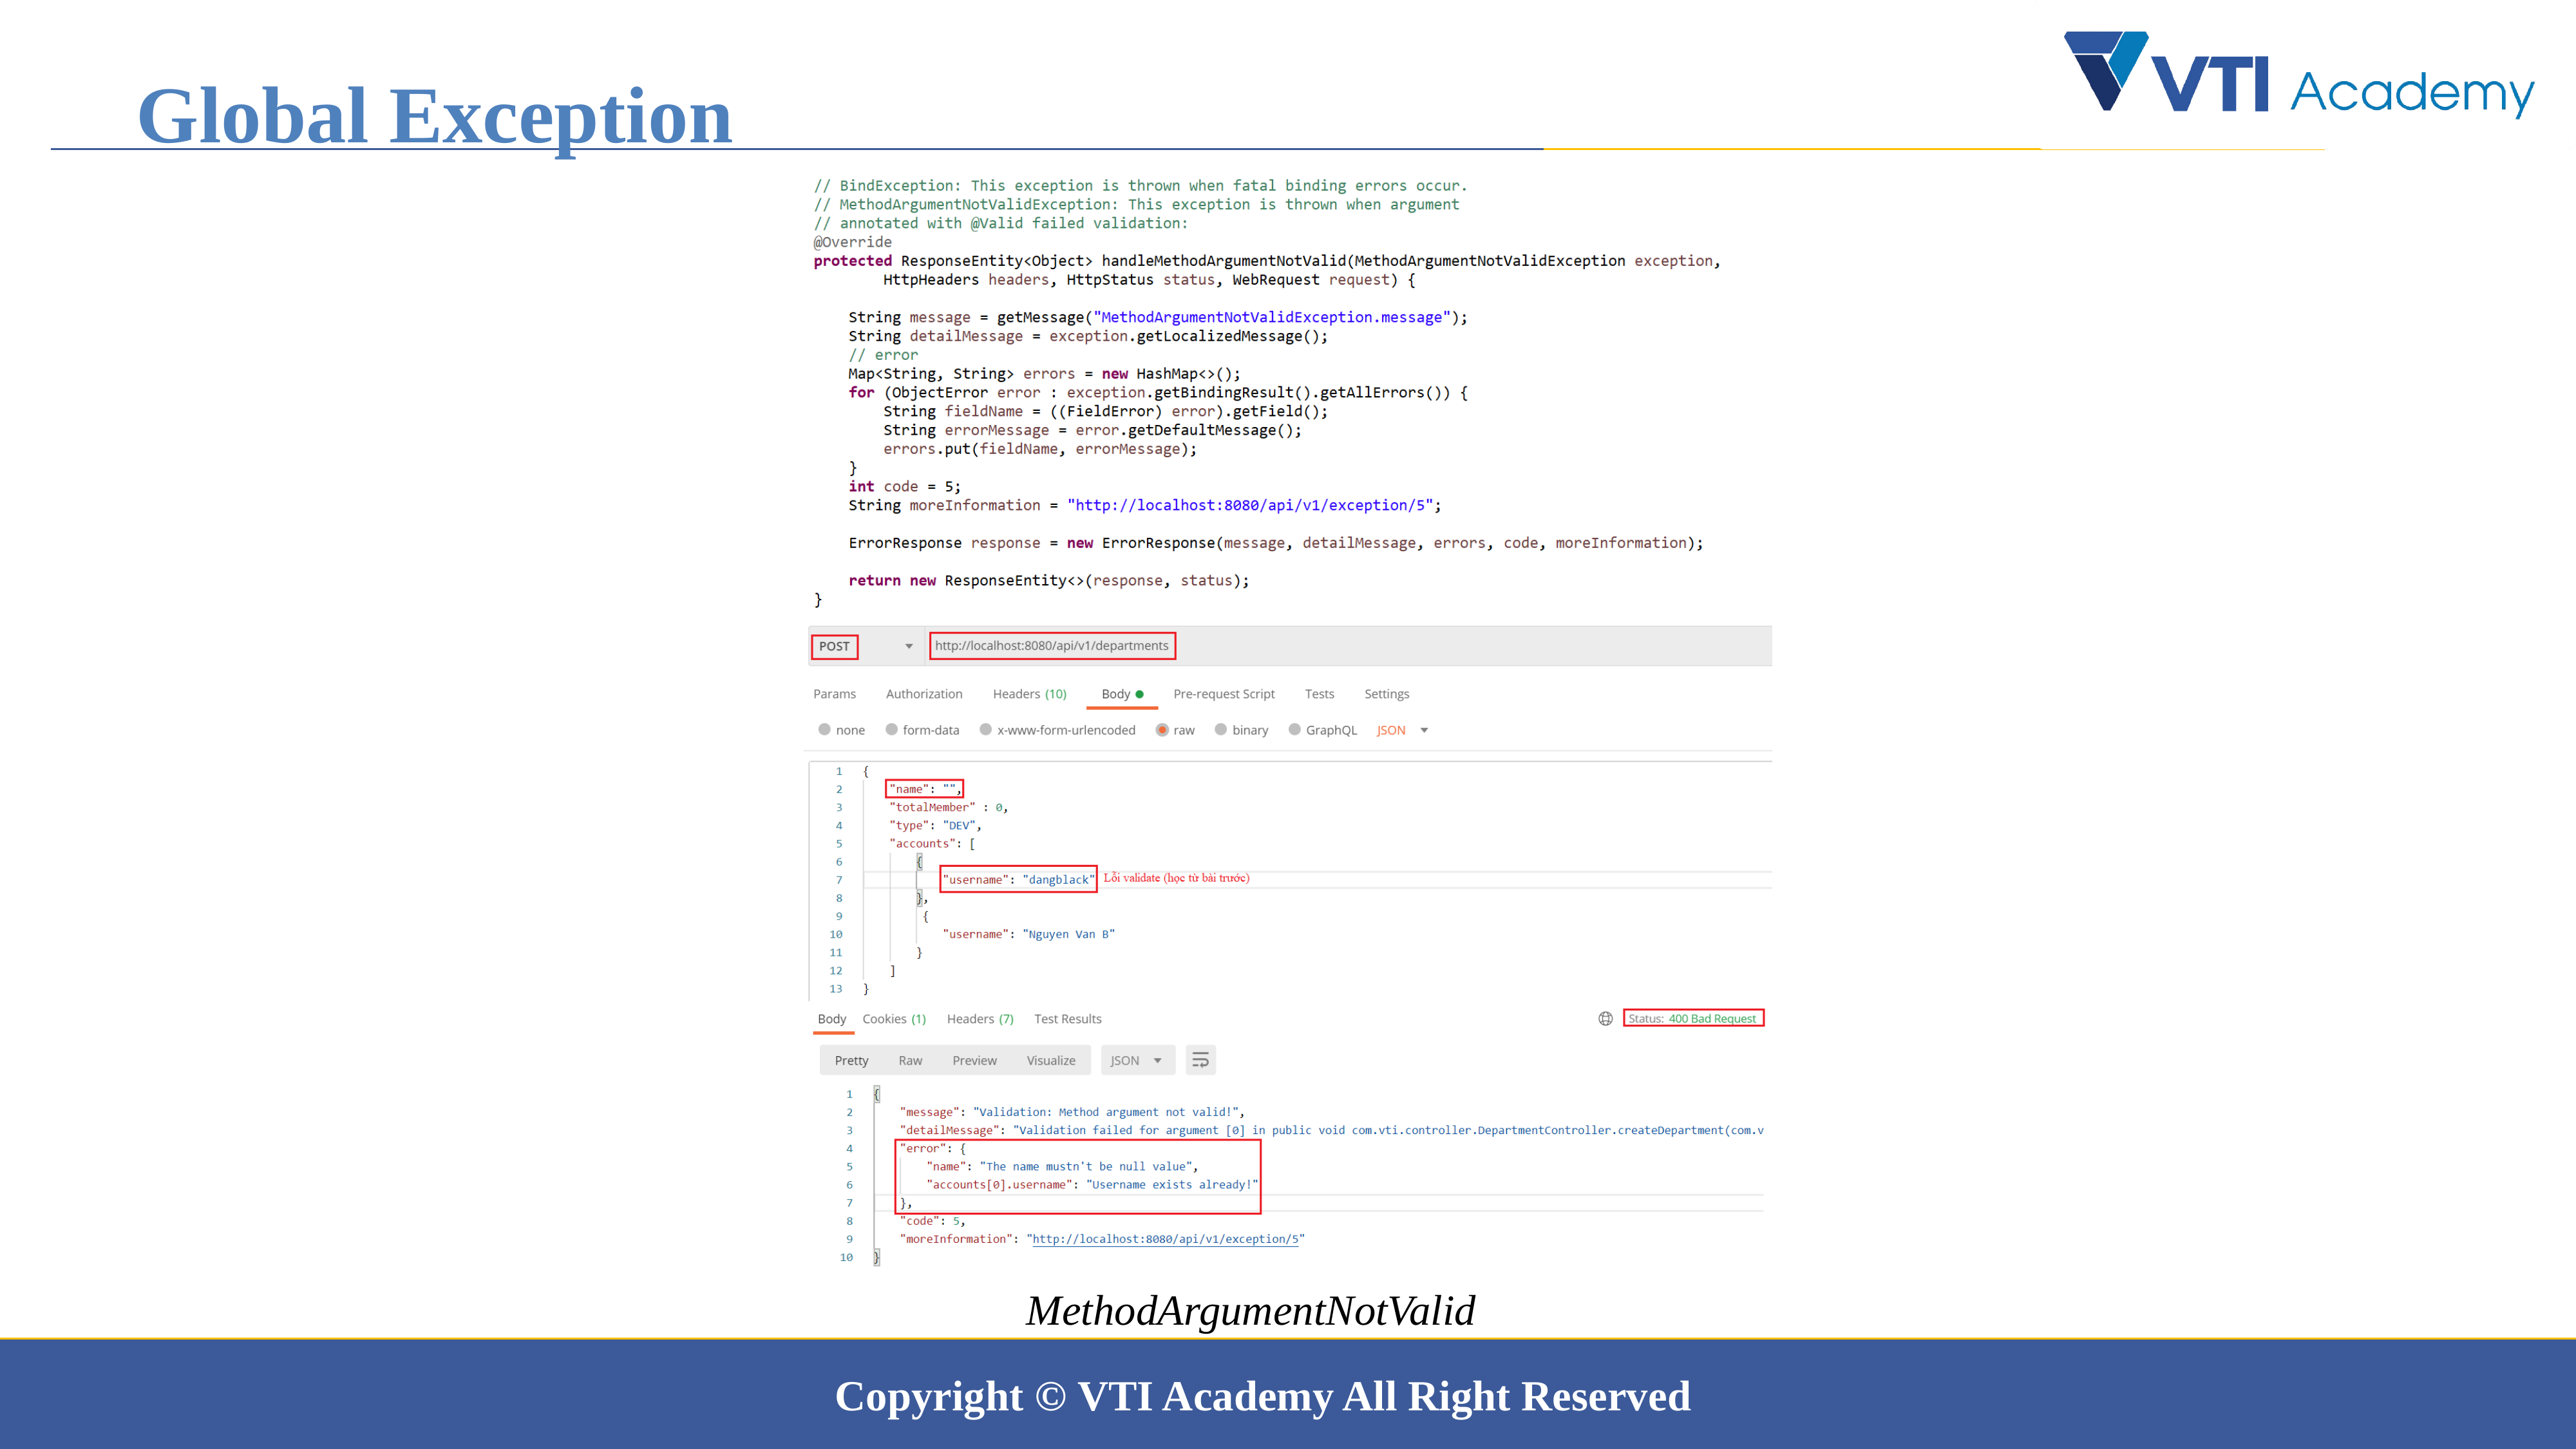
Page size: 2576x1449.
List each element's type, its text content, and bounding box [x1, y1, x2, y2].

picture [2034, 0, 2576, 149]
text_box MethodArgumentNotValid [1016, 1277, 1487, 1338]
picture [804, 174, 1772, 1275]
text_box Global Exception [126, 60, 1212, 161]
